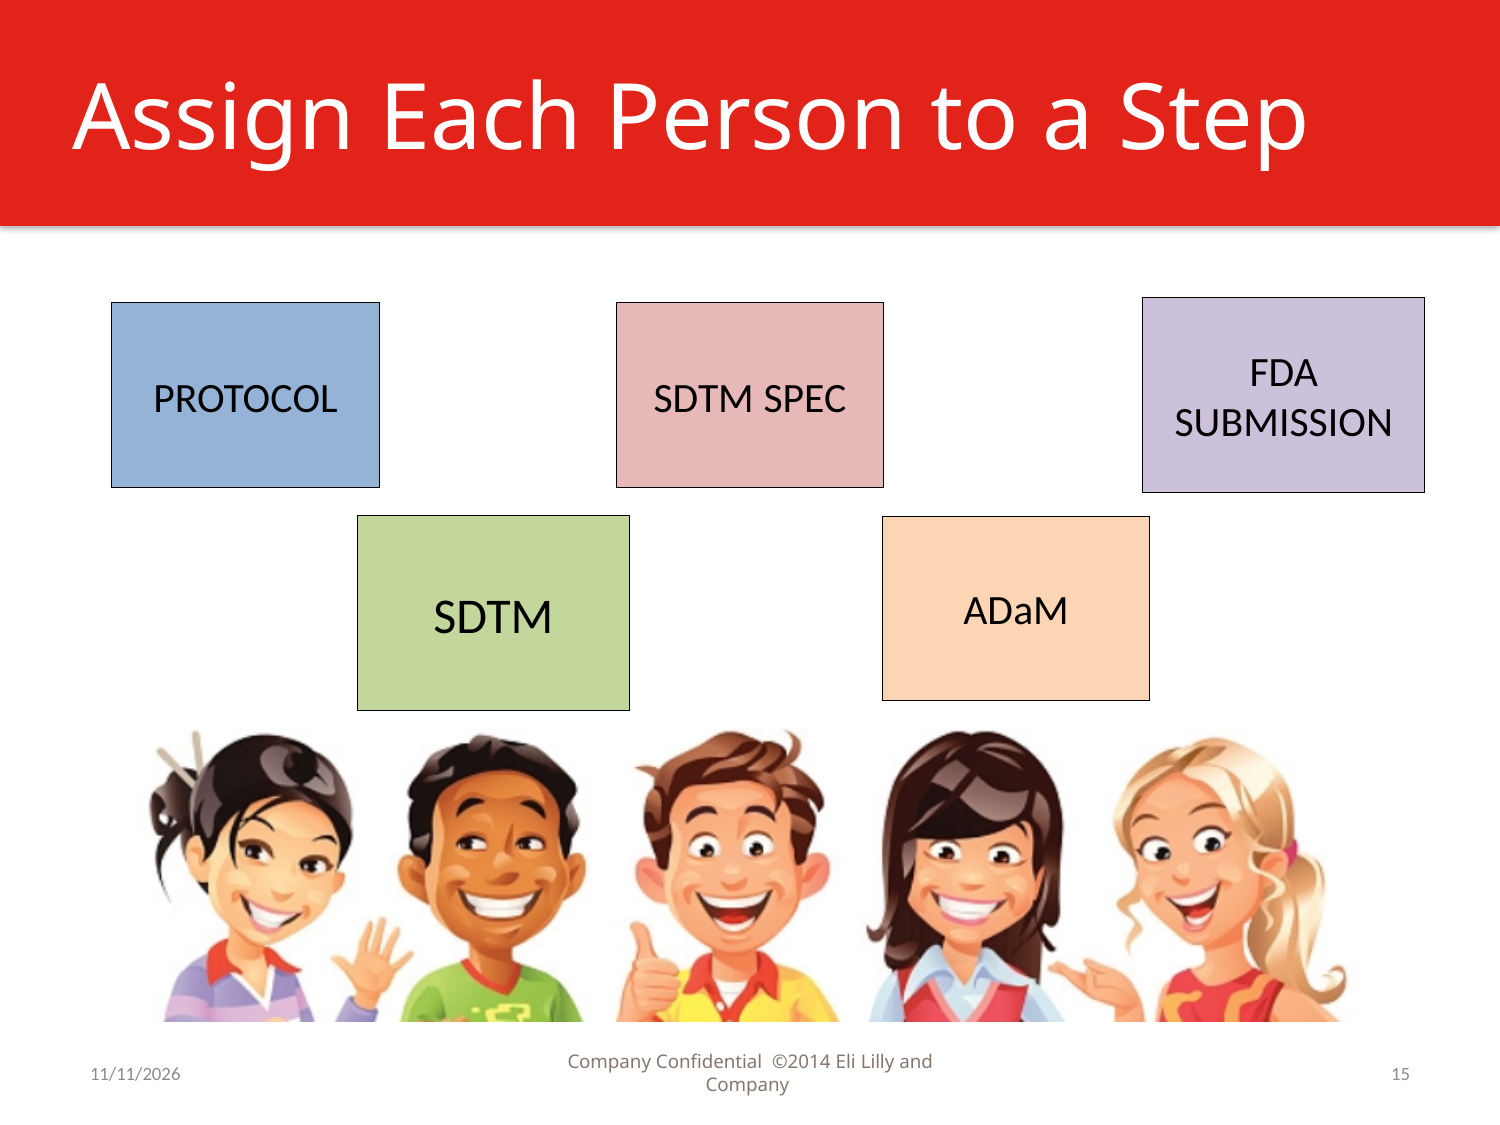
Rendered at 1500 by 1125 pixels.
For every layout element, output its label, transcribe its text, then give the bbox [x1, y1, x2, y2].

title Assign Each Person to a Step [56, 19, 1450, 207]
text_box SDTM [357, 515, 630, 711]
text_box PROTOCOL [111, 302, 380, 488]
slide_number 15 [1074, 1042, 1425, 1103]
text_box SDTM SPEC [616, 302, 884, 488]
picture [135, 713, 1365, 1023]
text_box ADaM [882, 516, 1150, 701]
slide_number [75, 1042, 425, 1103]
footer Company Confidential ©2014 Eli Lilly and Company [512, 1042, 988, 1103]
text_box FDA SUBMISSION [1142, 297, 1425, 493]
